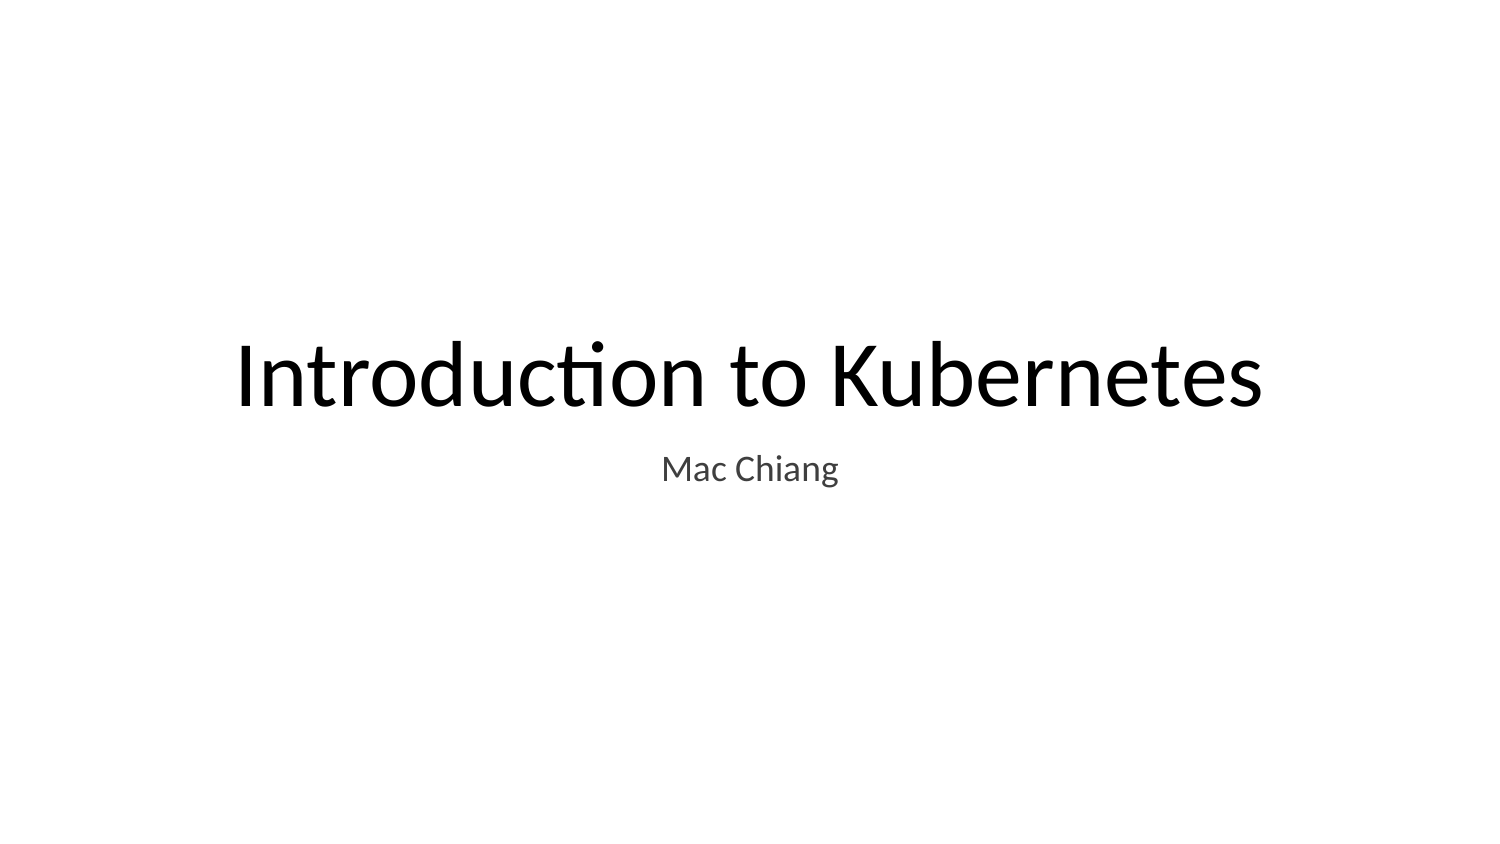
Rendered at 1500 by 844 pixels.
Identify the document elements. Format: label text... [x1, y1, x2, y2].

title Introduction to Kubernetes [187, 138, 1313, 433]
subtitle Mac Chiang [187, 443, 1313, 647]
